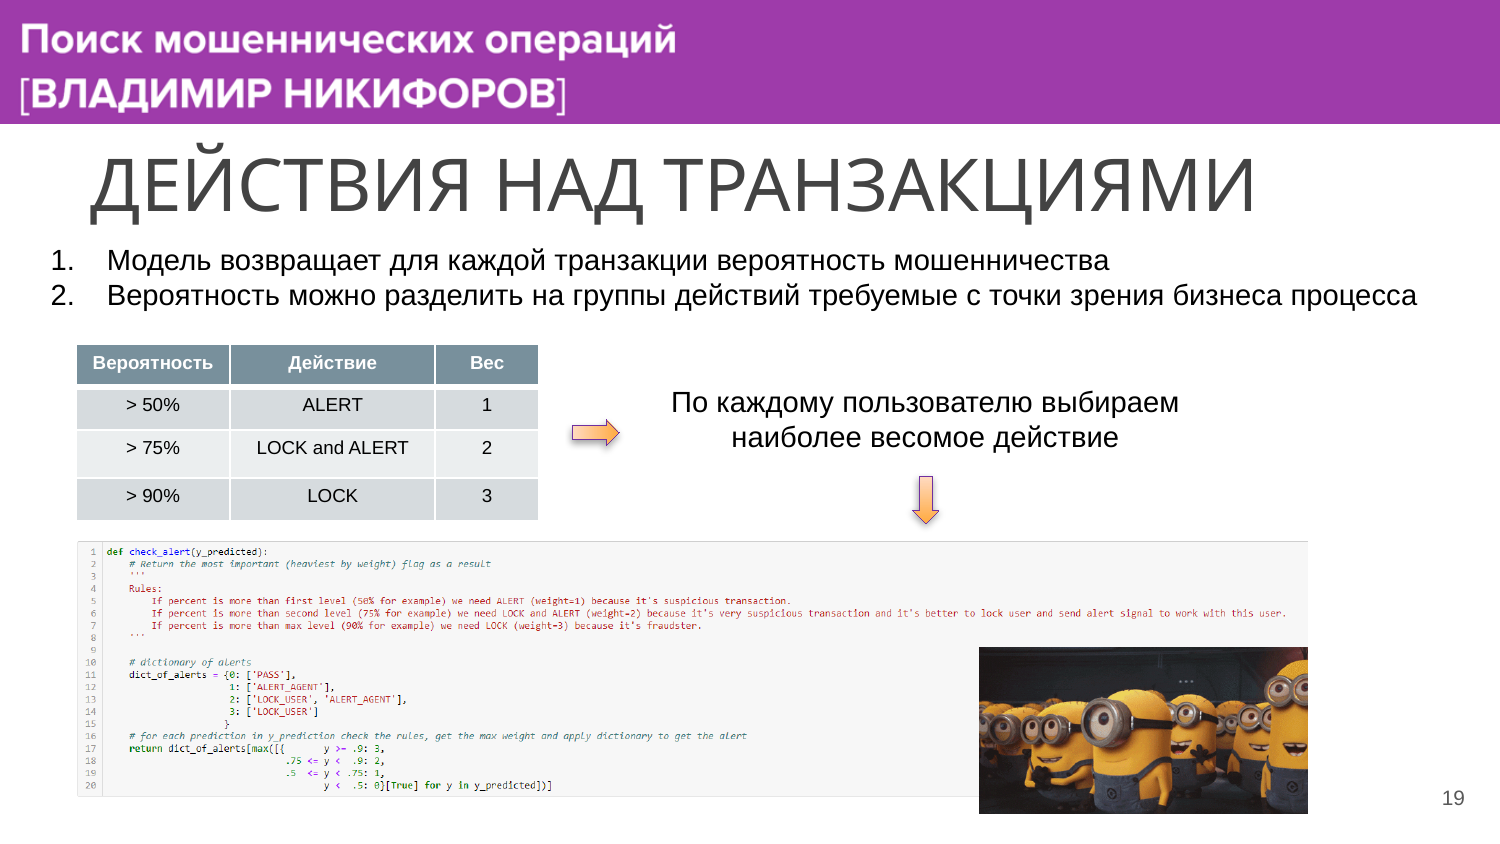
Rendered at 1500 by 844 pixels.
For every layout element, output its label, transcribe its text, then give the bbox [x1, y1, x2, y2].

table_header Вероятность [77, 345, 229, 384]
table_cell > 50% [77, 390, 229, 429]
text_box ДЕЙСТВИЯ НАД ТРАНЗАКЦИЯМИ [75, 133, 1378, 217]
table_cell ALERT [231, 390, 434, 429]
slide_number 19 [1389, 764, 1480, 830]
table_cell LOCK and ALERT [231, 431, 434, 477]
table_cell > 75% [77, 431, 229, 477]
picture [0, 0, 1500, 124]
table_cell LOCK [231, 479, 434, 520]
text_box По каждому пользователю выбираем наиболее весомое действие [656, 376, 1195, 461]
table_header Вес [436, 345, 538, 384]
table_cell 1 [436, 390, 538, 429]
table_header Действие [231, 345, 434, 384]
table_cell 3 [436, 479, 538, 520]
table_cell > 90% [77, 479, 229, 520]
text_box Модель возвращает для каждой транзакции вероятность мошенничества Вероятность можно разделить на группы действий требуемые с точки зрения бизнеса процесса [35, 234, 1434, 319]
text_box [572, 419, 620, 446]
table_cell 2 [436, 431, 538, 477]
text_box [912, 476, 939, 524]
picture [75, 537, 1308, 814]
